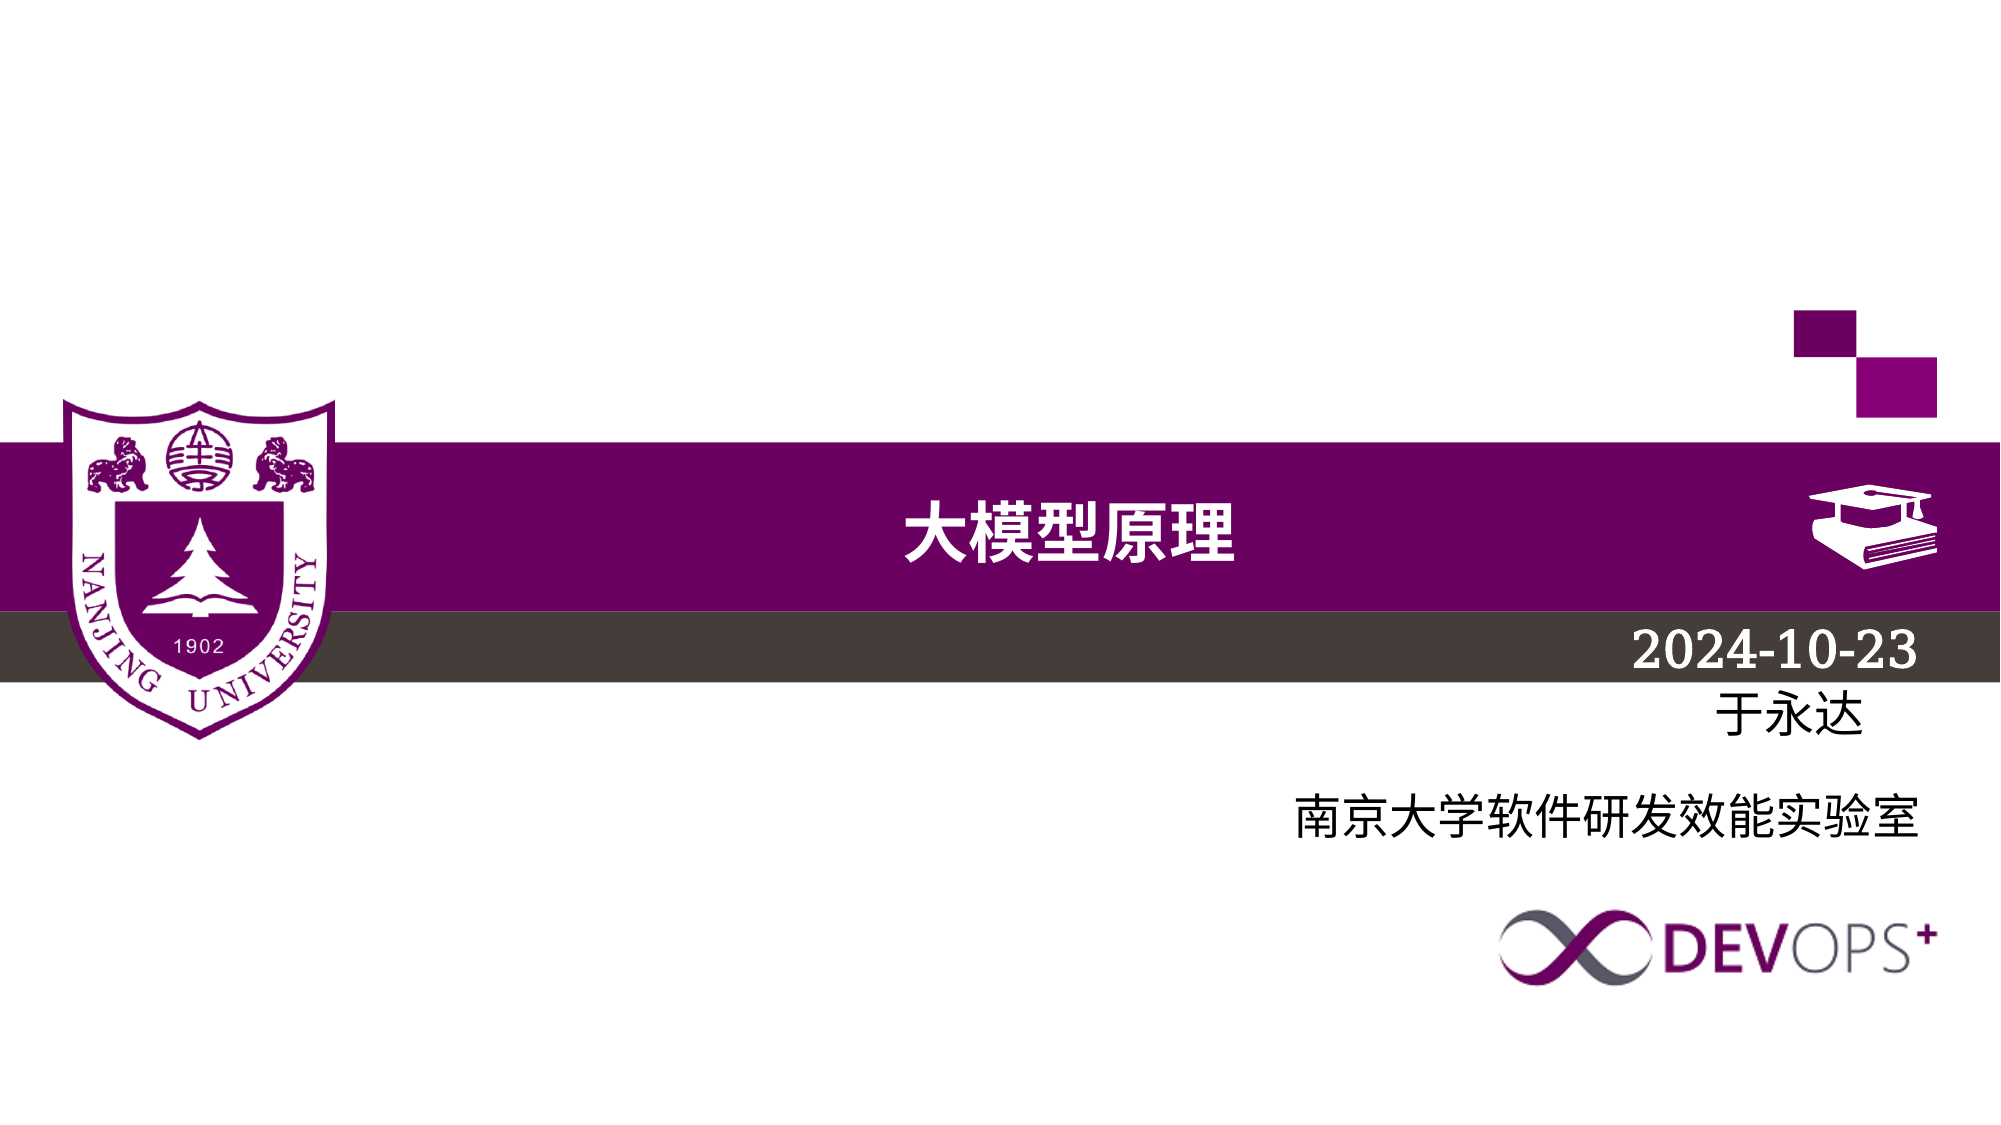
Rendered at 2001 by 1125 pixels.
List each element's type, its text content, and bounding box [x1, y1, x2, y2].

text_box 于永达 [1644, 675, 1935, 788]
text_box 2024-10-23 [1535, 562, 2000, 732]
title 大模型原理 [314, 446, 1825, 616]
picture [1485, 908, 1955, 987]
text_box 南京大学软件研发效能实验室 [1213, 778, 2000, 892]
picture [63, 399, 335, 740]
